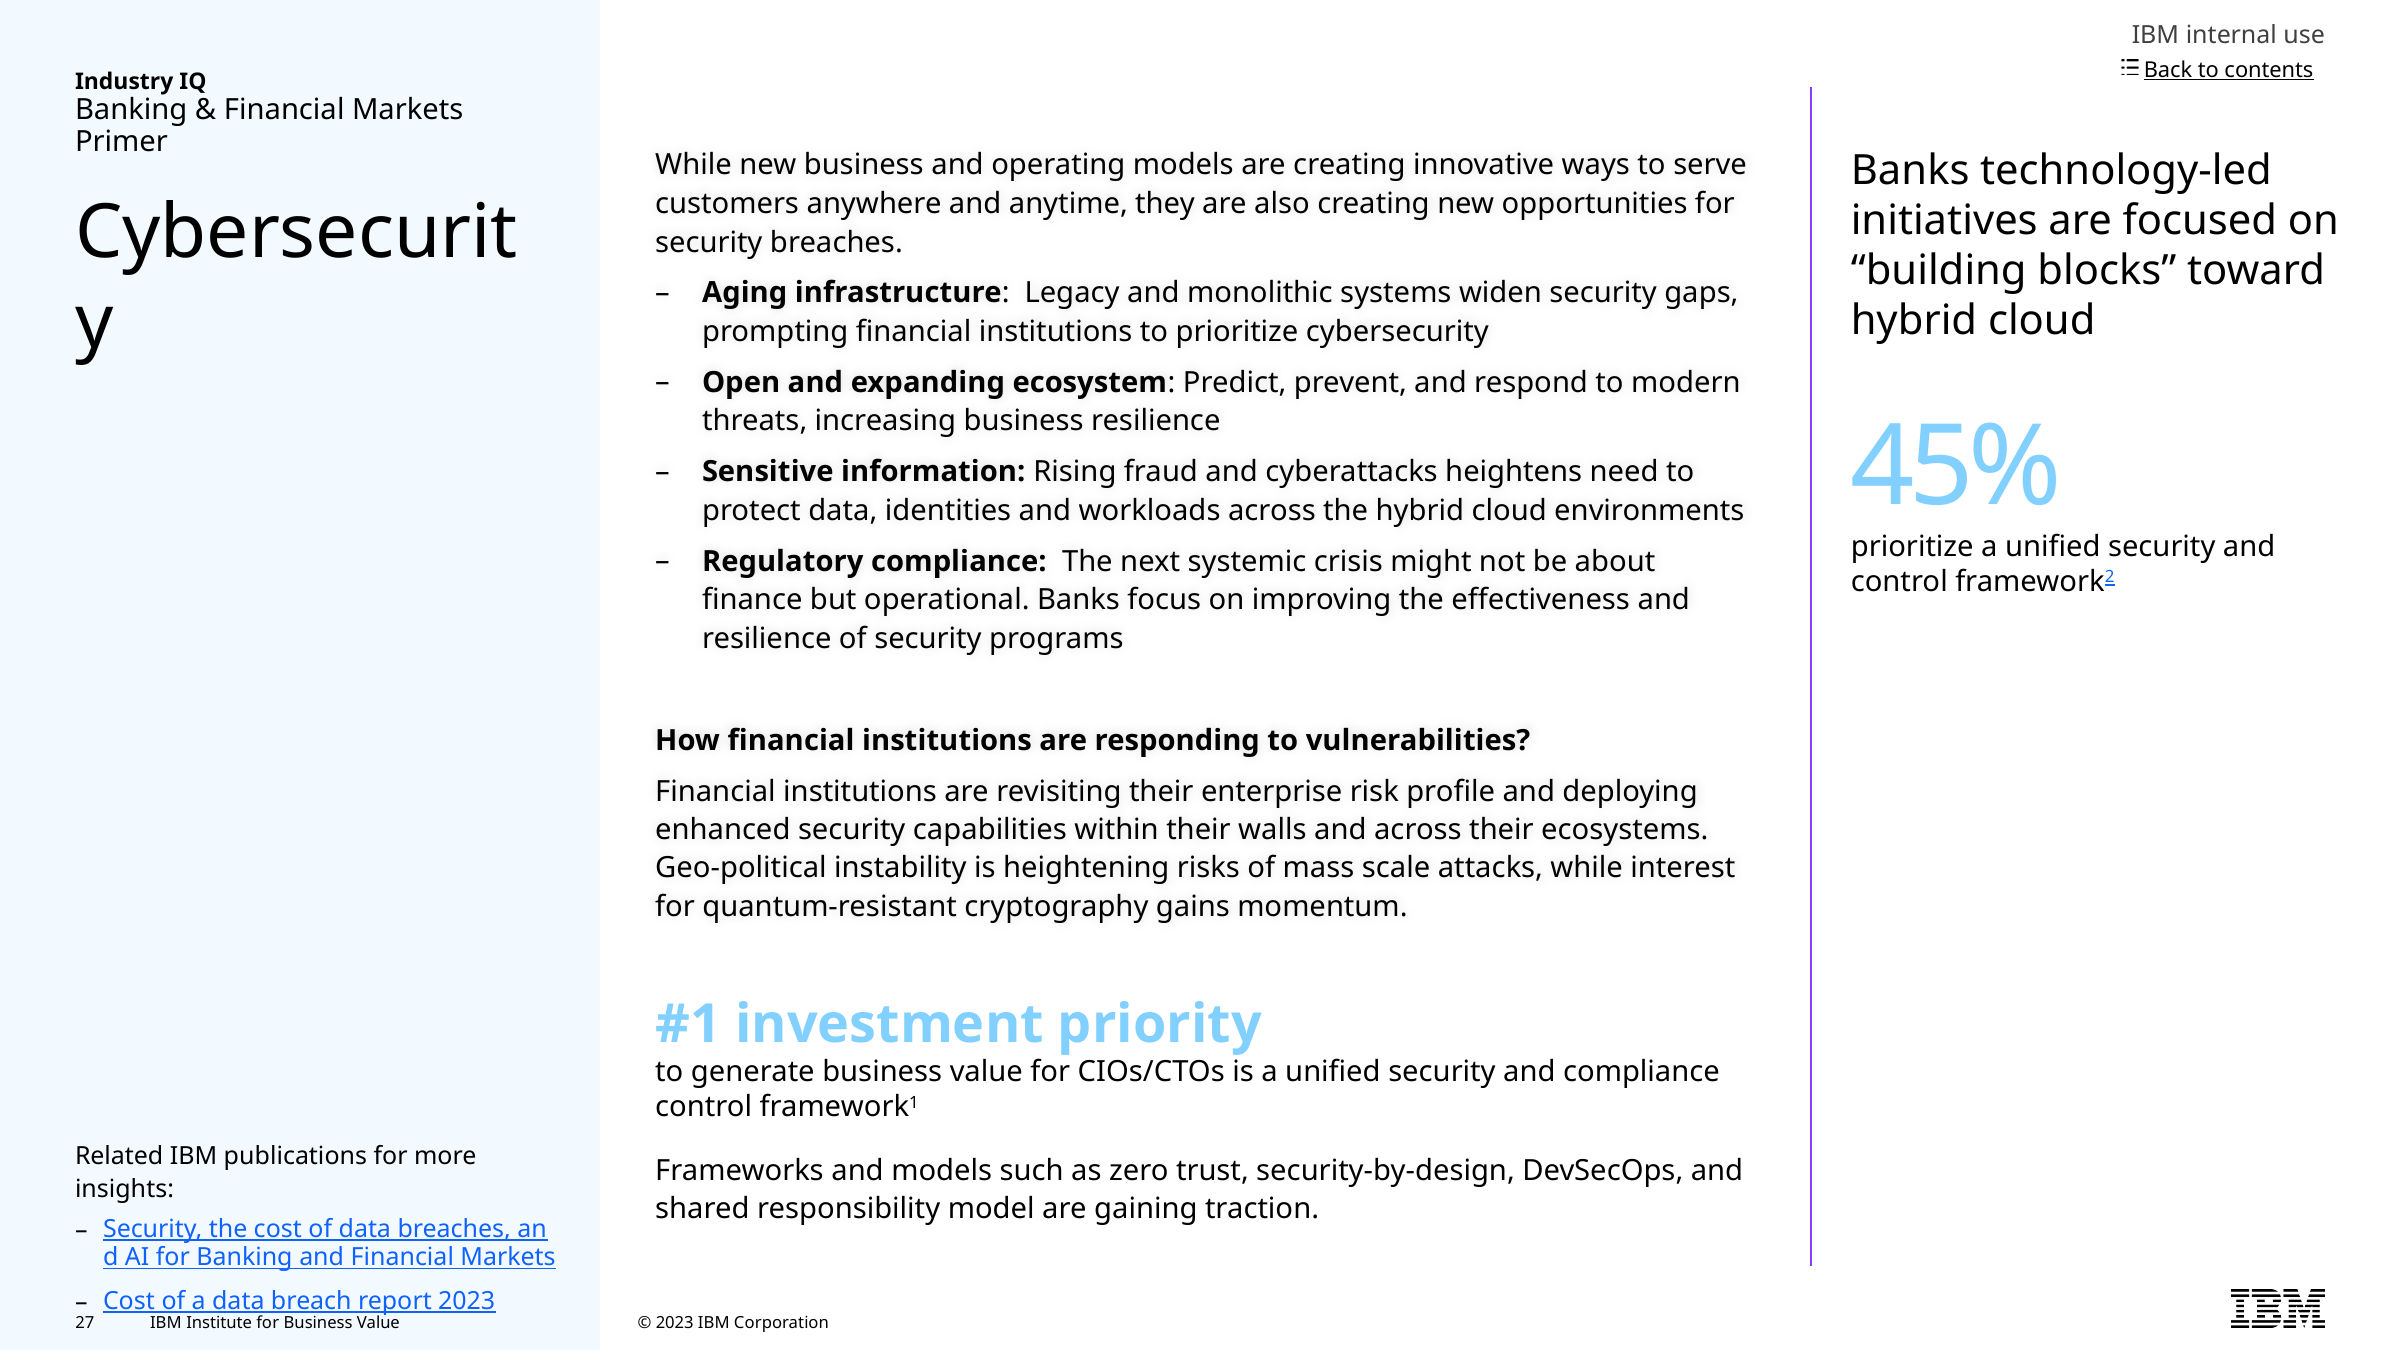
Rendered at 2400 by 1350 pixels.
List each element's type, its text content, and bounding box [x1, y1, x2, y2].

text_box #1 investment priority to generate business value for CIOs/CTOs is a unified security and compliance control framework1 Frameworks and models such as zero trust, security-by-design, DevSecOps, and shared responsibility model are gaining traction. [655, 960, 1744, 1278]
text_box While new business and operating models are creating innovative ways to serve customers anywhere and anytime, they are also creating new opportunities for security breaches. Aging infrastructure: Legacy and monolithic systems widen security gaps, prompting financial institutions to prioritize cybersecurity Open and expanding ecosystem: Predict, prevent, and respond to modern threats, increasing business resilience Sensitive information: Rising fraud and cyberattacks heightens need to protect data, identities and workloads across the hybrid cloud environments Regulatory compliance: The next systemic crisis might not be about finance but operational. Banks focus on improving the effectiveness and resilience of security programs How financial institutions are responding to vulnerabilities? Financial institutions are revisiting their enterprise risk profile and deploying enhanced security capabilities within their walls and across their ecosystems. Geo-political instability is heightening risks of mass scale attacks, while interest for quantum-resistant cryptography gains momentum. [655, 142, 1762, 1026]
text_box Related IBM publications for more insights: Security, the cost of data breaches, and AI for Banking and Financial Markets Cost of a data breach report 2023 [75, 1136, 563, 1252]
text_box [2121, 52, 2314, 75]
text_box Cybersecurity [75, 173, 563, 372]
text_box Banks technology-led initiatives are focused on “building blocks” toward hybrid cloud 45% prioritize a unified security and control framework2 [1850, 142, 2355, 605]
picture [2231, 1289, 2325, 1328]
